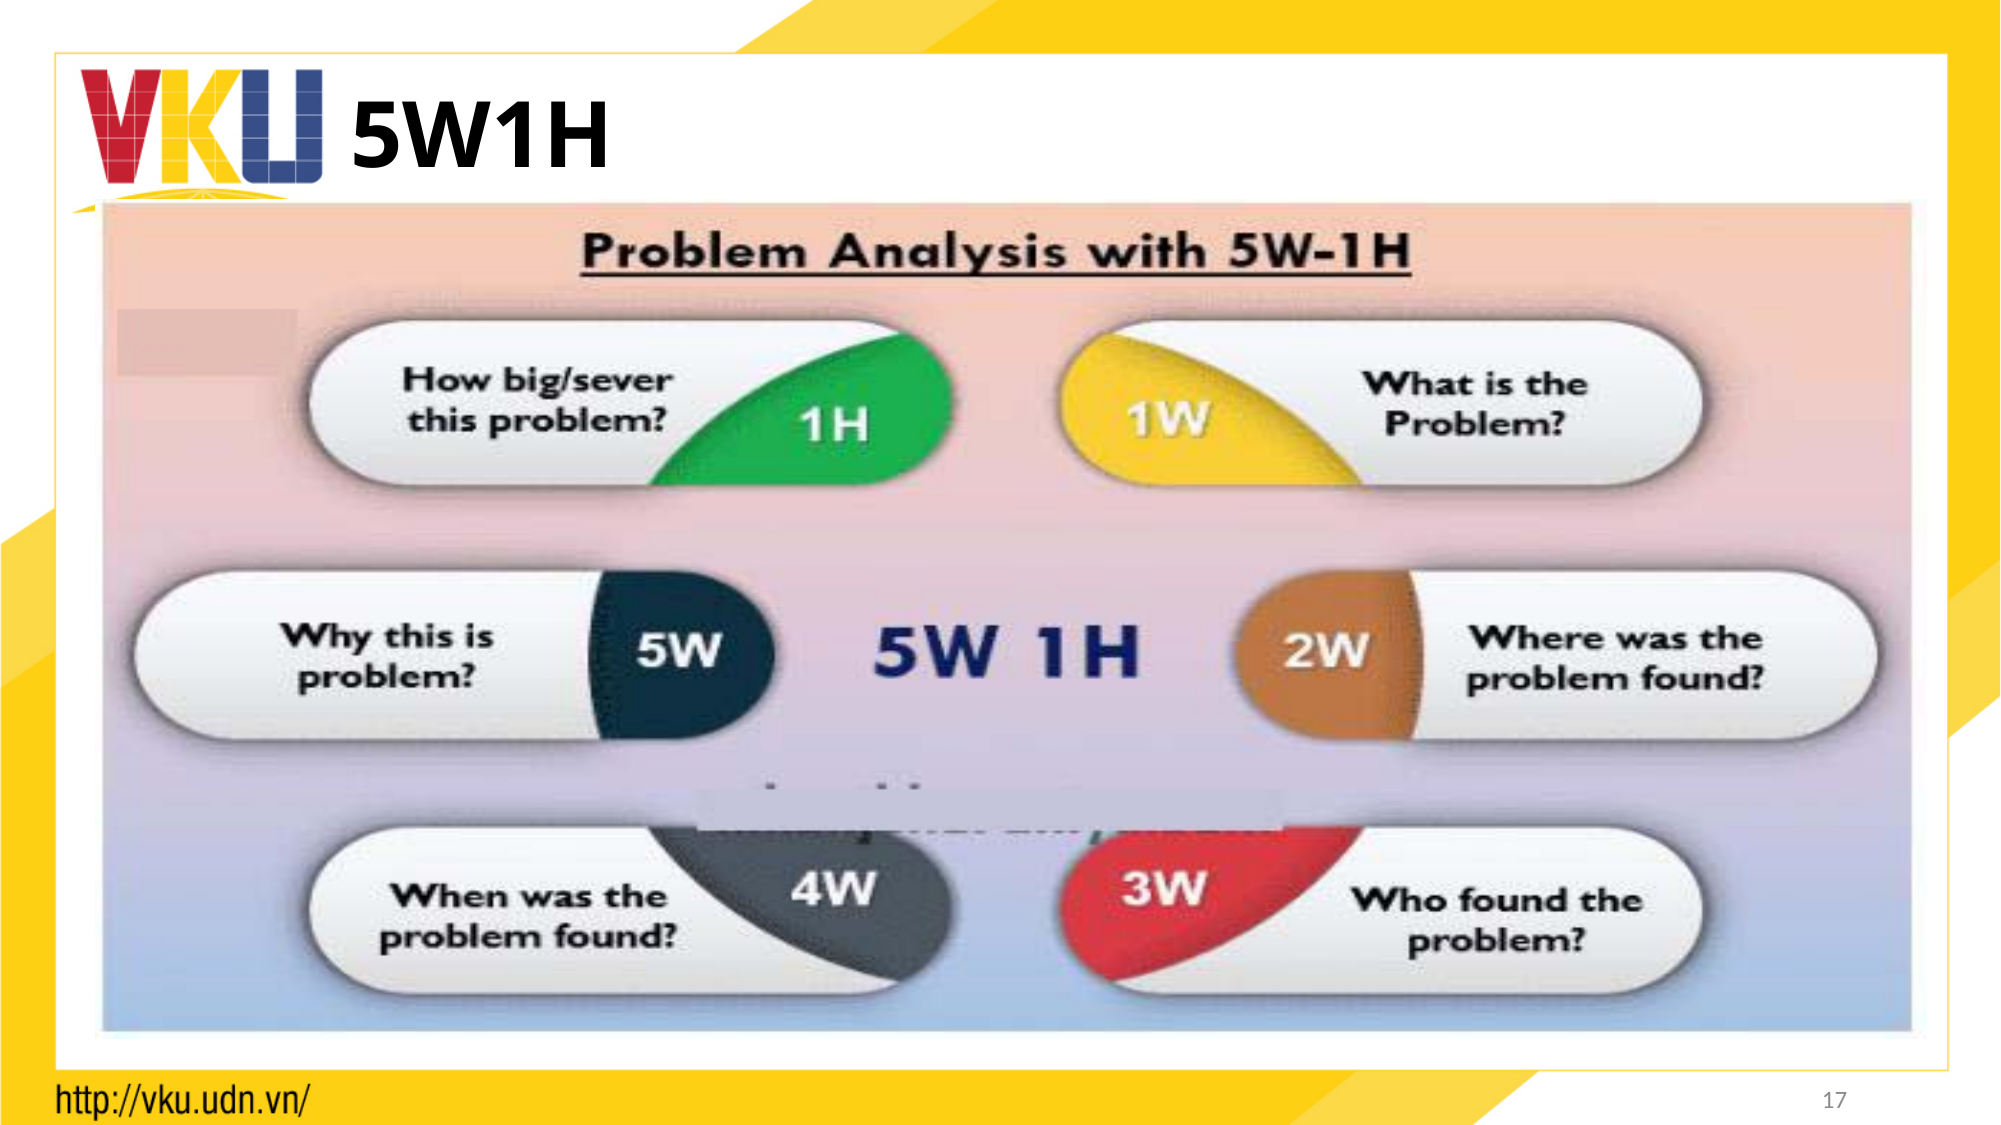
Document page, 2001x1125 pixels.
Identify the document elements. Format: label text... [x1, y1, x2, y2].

slide_number 17 [1412, 1071, 1863, 1125]
picture [0, 0, 2001, 1125]
title 5W1H [335, 59, 1863, 199]
